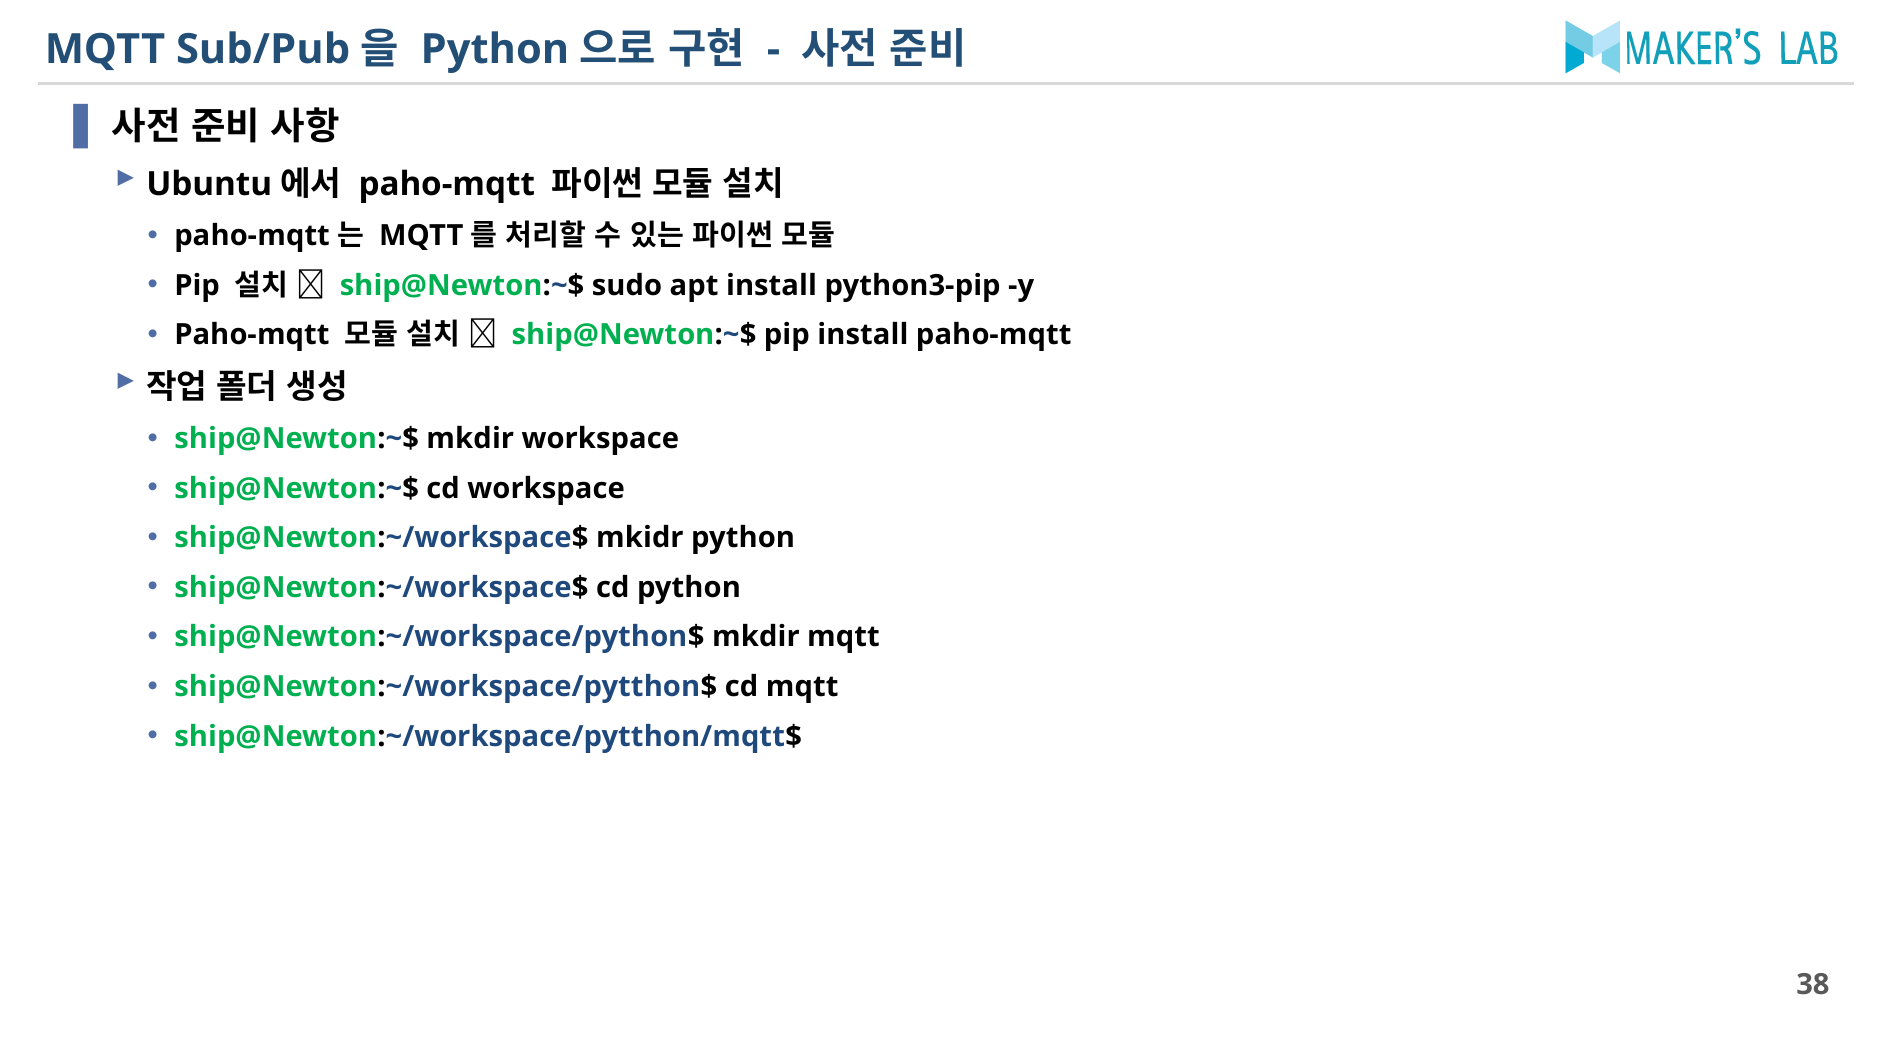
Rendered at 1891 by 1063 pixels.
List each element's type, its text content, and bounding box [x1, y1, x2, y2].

picture [1557, 10, 1845, 79]
title MQTT Sub/Pub을 Python으로 구현 - 사전 준비 [29, 13, 1809, 80]
list 사전 준비 사항 Ubuntu에서 paho-mqtt 파이썬 모듈 설치 paho-mqtt는 MQTT를 처리할 수 있는 파이썬 모듈 Pip 설치  ship@Newton:~$ sudo apt install python3-pip -y Paho-mqtt 모듈 설치  ship@Newton:~$ pip install paho-mqtt 작업 폴더 생성 ship@Newton:~$ mkdir workspace ship@Newton:~$ cd workspace ship@Newton:~/workspace$ mkidr python ship@Newton:~/workspace$ cd python ship@Newton:~/workspace/python$ mkdir mqtt ship@Newton:~/workspace/pytthon$ cd mqtt ship@Newton:~/workspace/pytthon/mqtt$ [43, 94, 1845, 382]
slide_number 38 [1703, 956, 1845, 1014]
